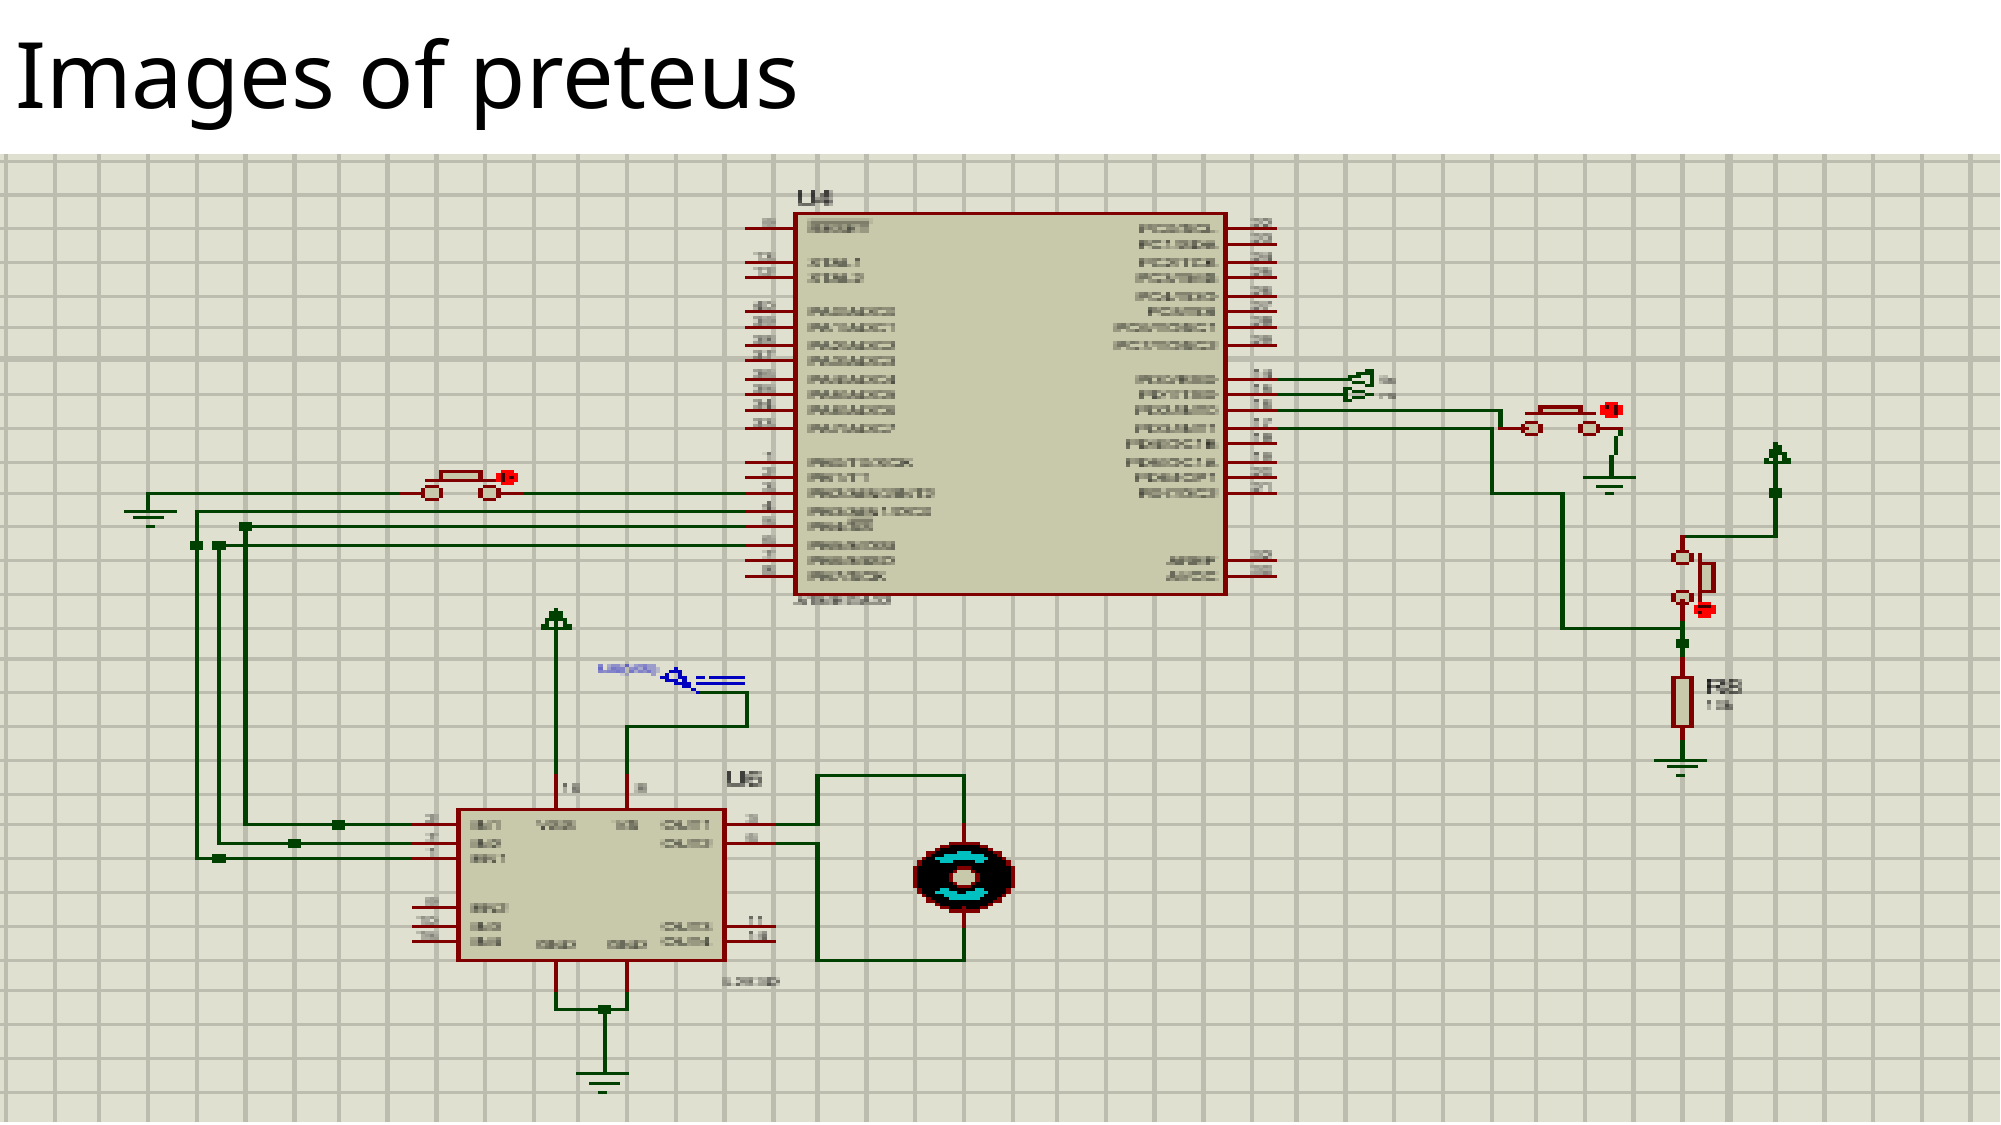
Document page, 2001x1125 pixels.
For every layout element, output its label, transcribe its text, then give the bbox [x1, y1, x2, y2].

picture [0, 154, 2000, 1123]
title Images of preteus [0, 3, 2000, 154]
